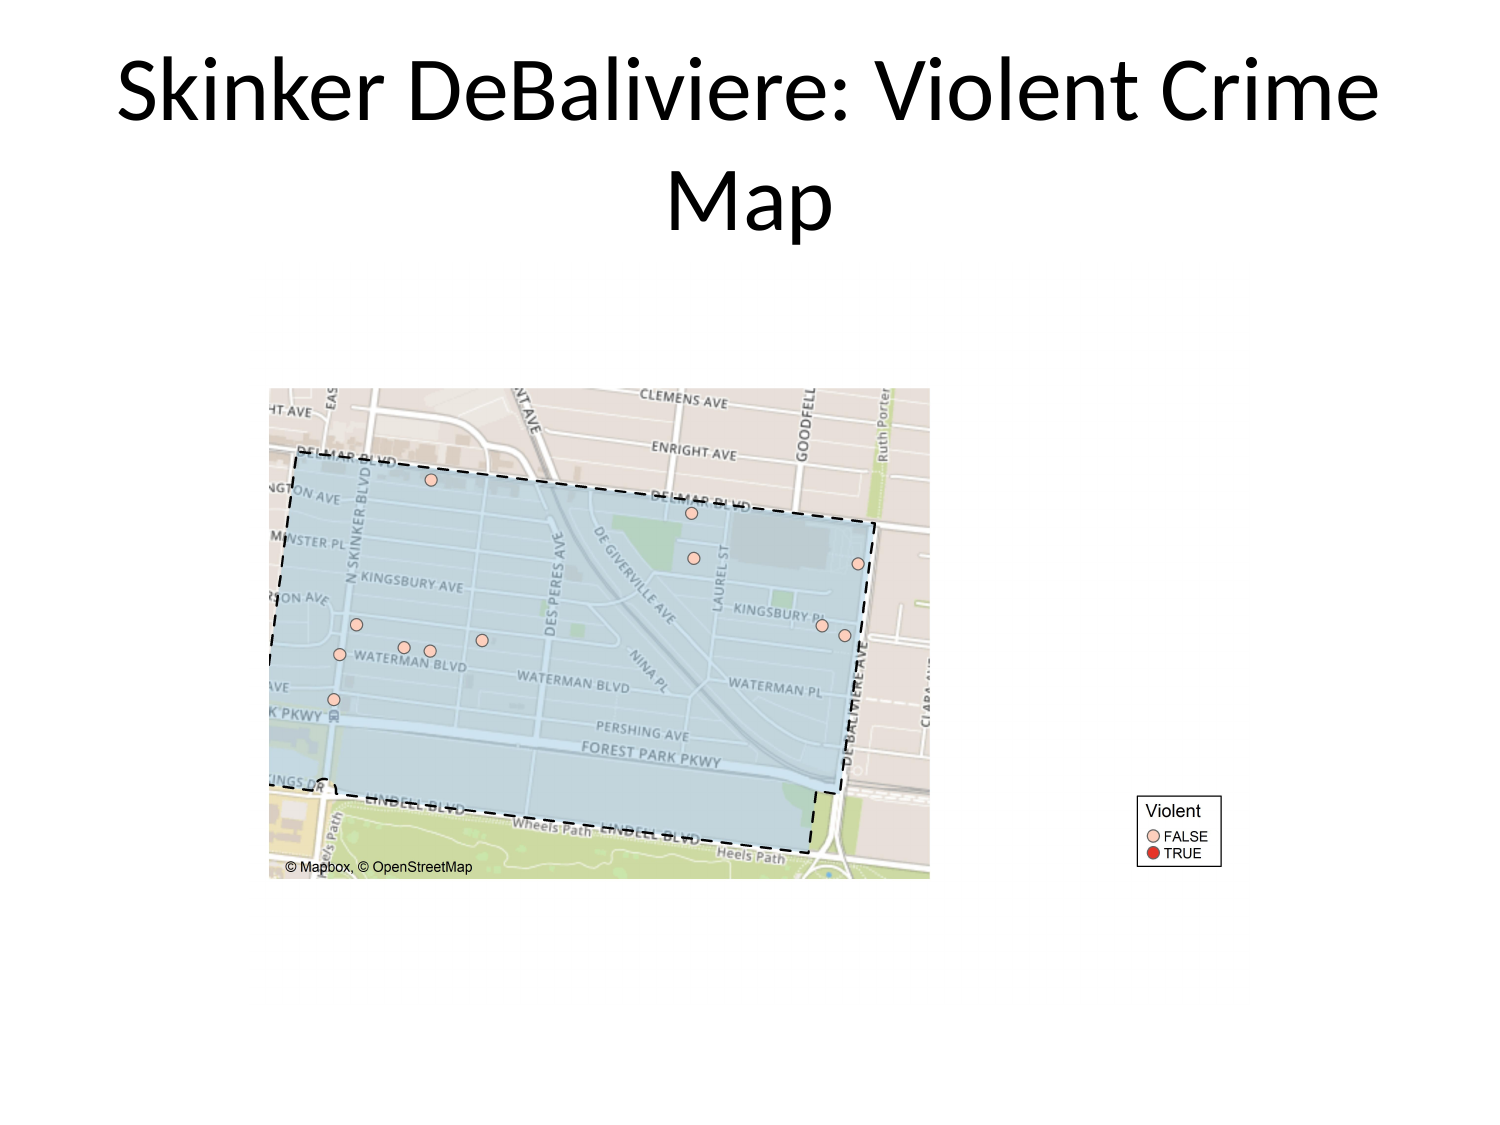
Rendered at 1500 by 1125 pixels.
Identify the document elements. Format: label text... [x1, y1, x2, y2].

picture [249, 262, 1251, 1005]
title Skinker DeBaliviere: Violent Crime Map [75, 45, 1425, 233]
